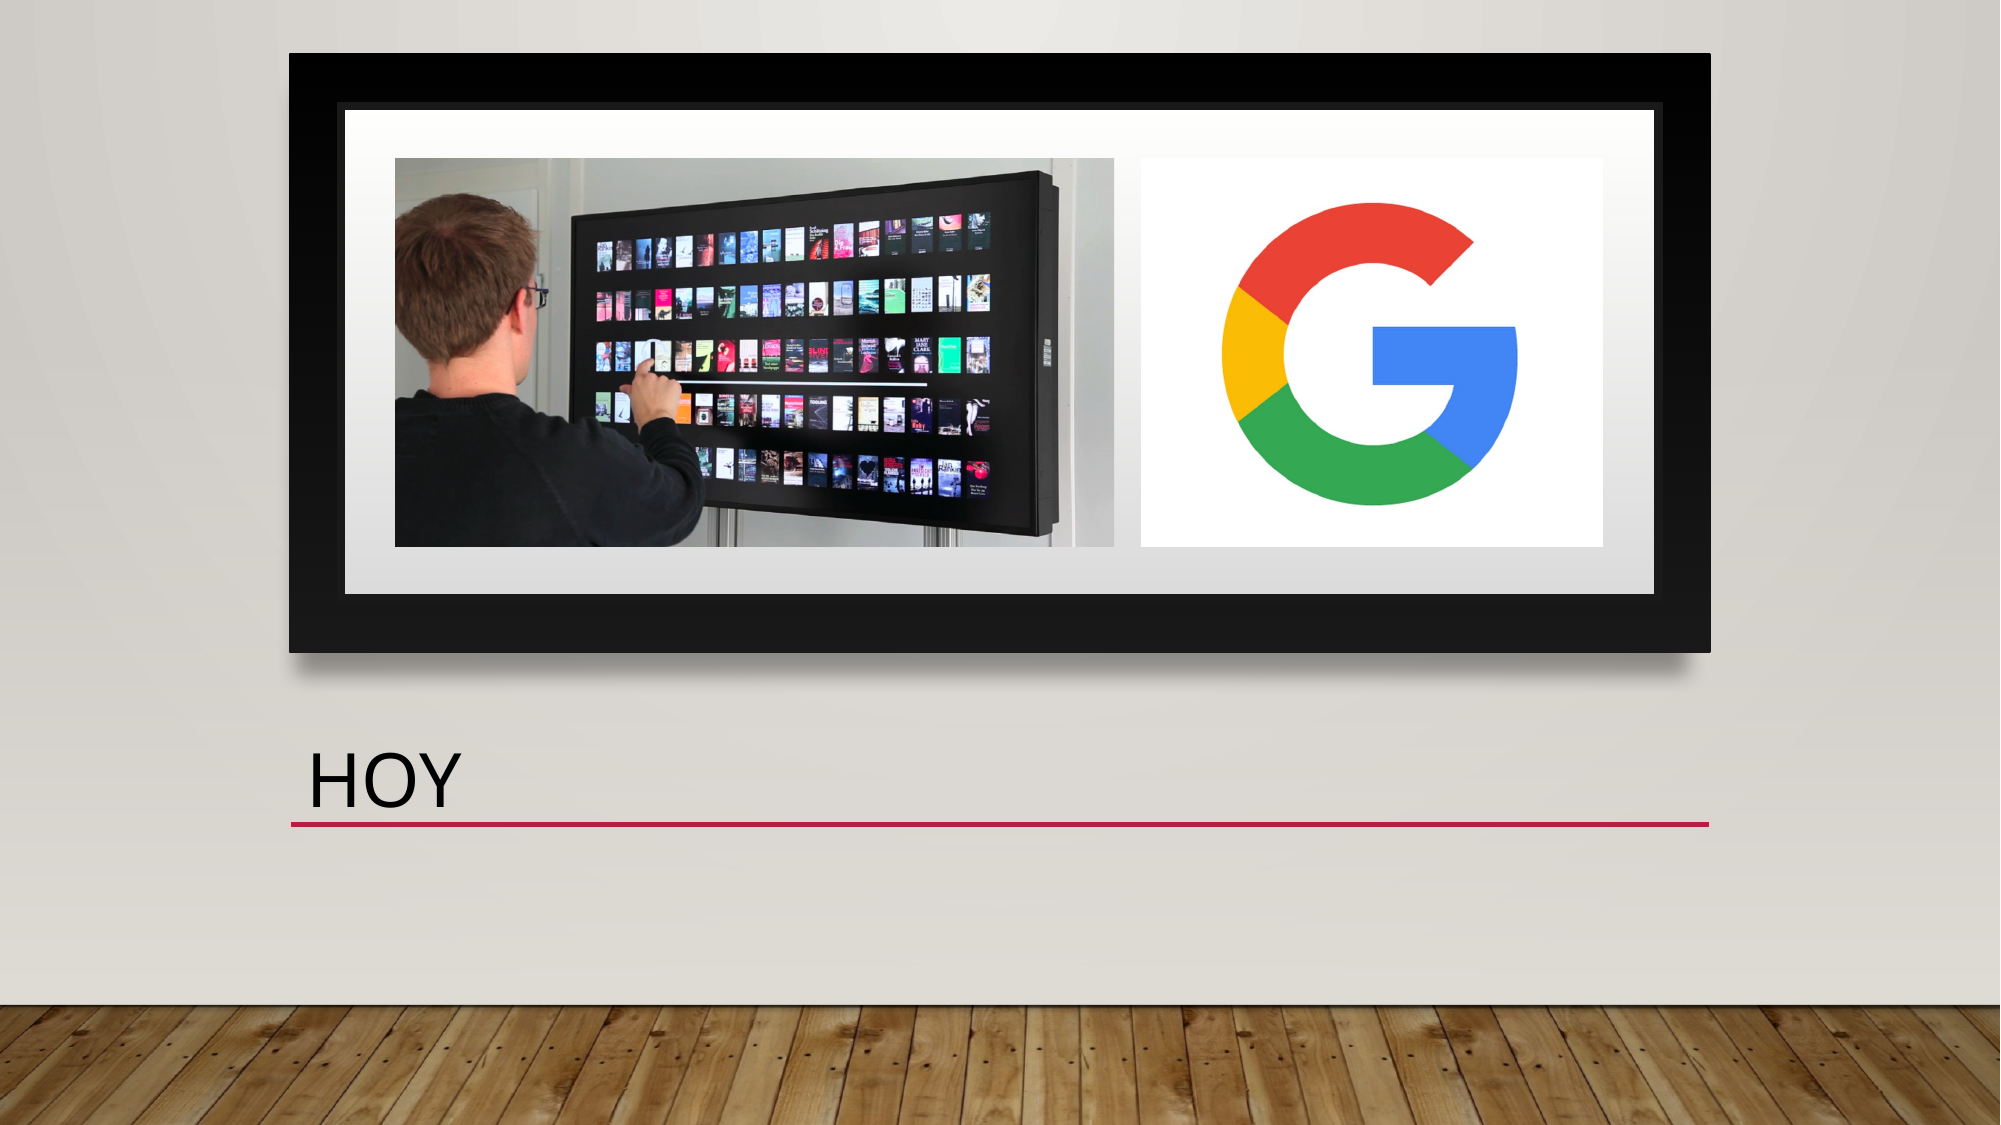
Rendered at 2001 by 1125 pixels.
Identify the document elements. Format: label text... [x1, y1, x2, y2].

title hoy [291, 731, 1709, 824]
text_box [289, 52, 1711, 653]
text_box [0, 0, 2000, 330]
picture [1140, 157, 1604, 547]
picture [394, 157, 1115, 547]
text_box [0, 330, 2000, 1004]
picture [0, 1006, 2000, 1125]
